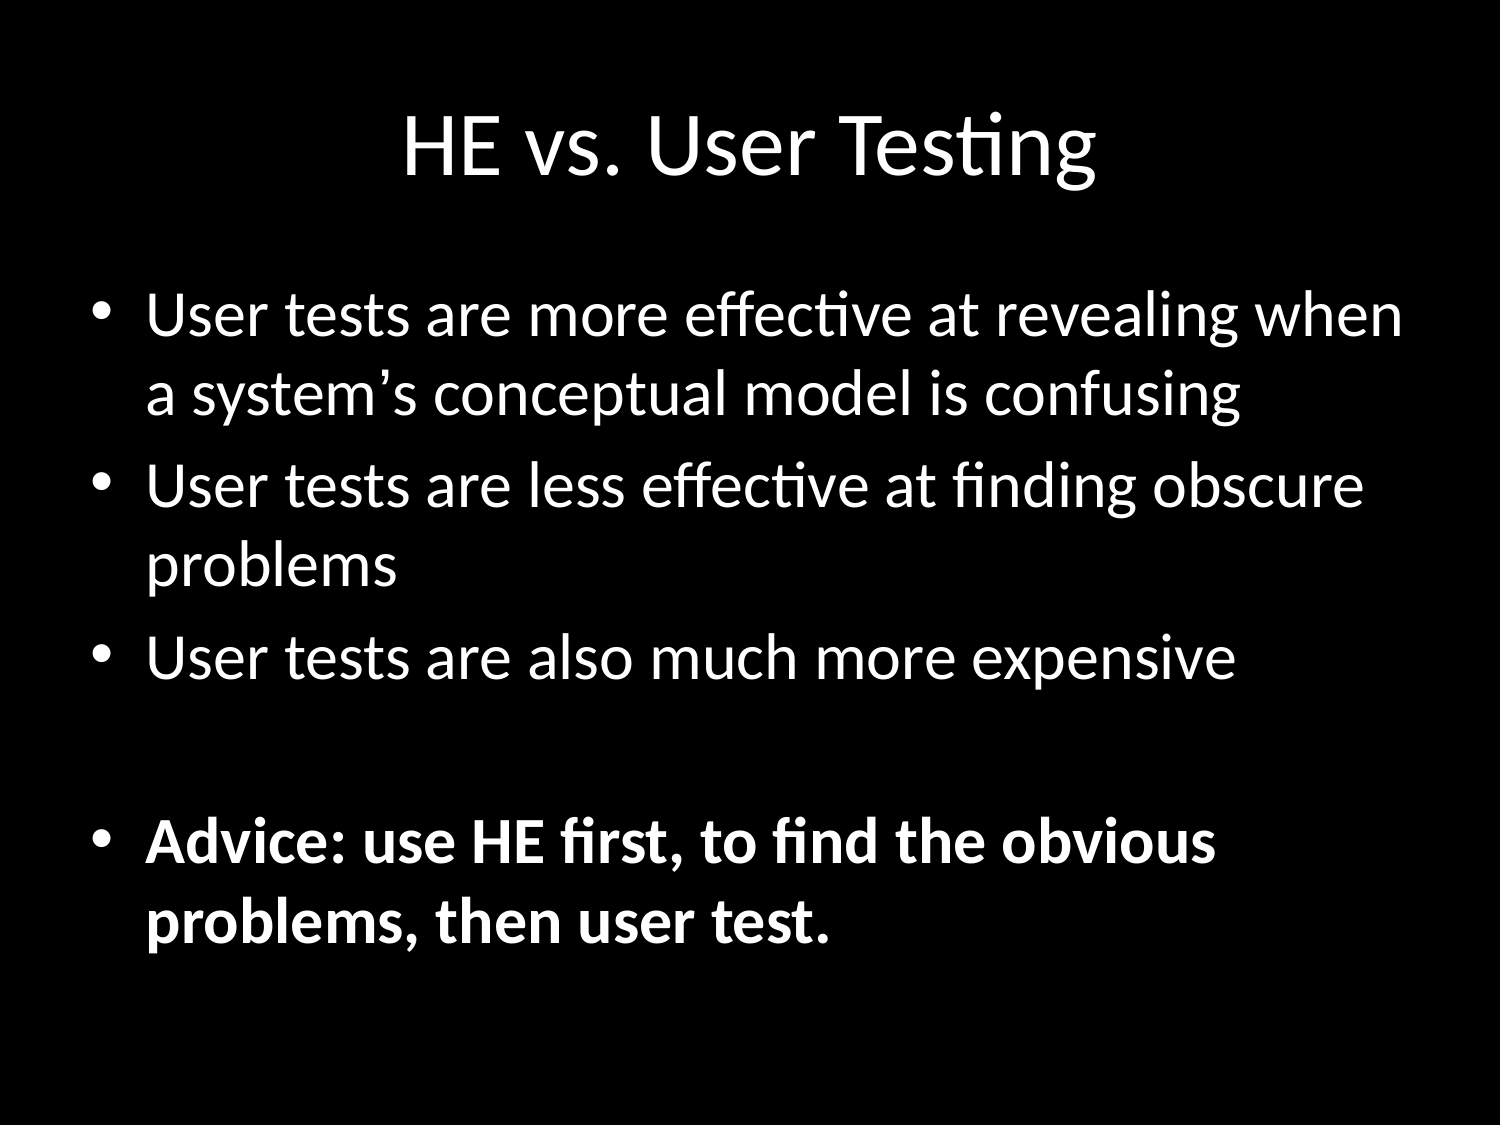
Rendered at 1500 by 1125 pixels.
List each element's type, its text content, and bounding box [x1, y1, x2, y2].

list User tests are more effective at revealing when a system’s conceptual model is confusing User tests are less effective at finding obscure problems User tests are also much more expensive Advice: use HE first, to find the obvious problems, then user test. [75, 262, 1425, 1049]
title HE vs. User Testing [75, 45, 1425, 233]
